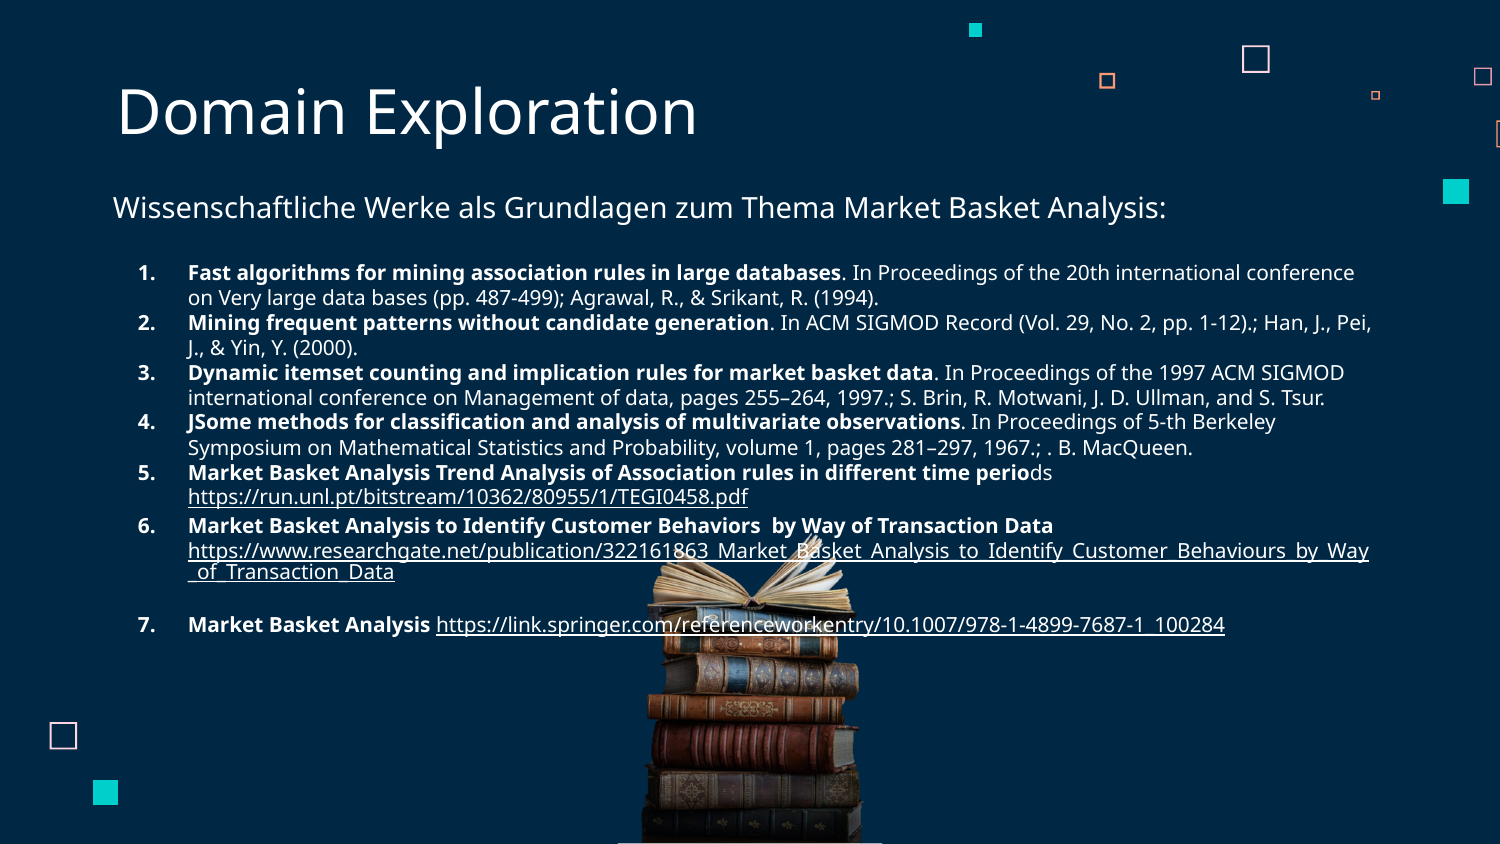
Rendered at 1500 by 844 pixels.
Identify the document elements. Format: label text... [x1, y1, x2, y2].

text_box Wissenschaftliche Werke als Grundlagen zum Thema Market Basket Analysis: Fast algorithms for mining association rules in large databases. In Proceedings of the 20th international conference on Very large data bases (pp. 487-499); Agrawal, R., & Srikant, R. (1994). Mining frequent patterns without candidate generation. In ACM SIGMOD Record (Vol. 29, No. 2, pp. 1-12).; Han, J., Pei, J., & Yin, Y. (2000). Dynamic itemset counting and implication rules for market basket data. In Proceedings of the 1997 ACM SIGMOD international conference on Management of data, pages 255–264, 1997.; S. Brin, R. Motwani, J. D. Ullman, and S. Tsur. JSome methods for classification and analysis of multivariate observations. In Proceedings of 5-th Berkeley Symposium on Mathematical Statistics and Probability, volume 1, pages 281–297, 1967.; . B. MacQueen. Market Basket Analysis Trend Analysis of Association rules in different time periods https://run.unl.pt/bitstream/10362/80955/1/TEGI0458.pdf Market Basket Analysis to Identify Customer Behaviors by Way of Transaction Data https://www.researchgate.net/publication/322161863_Market_Basket_Analysis_to_Identify_Customer_Behaviours_by_Way_of_Transaction_Data Market Basket Analysis https://link.springer.com/referenceworkentry/10.1007/978-1-4899-7687-1_100284 [97, 174, 1389, 796]
title Domain Exploration [101, 67, 878, 163]
picture [598, 516, 902, 844]
